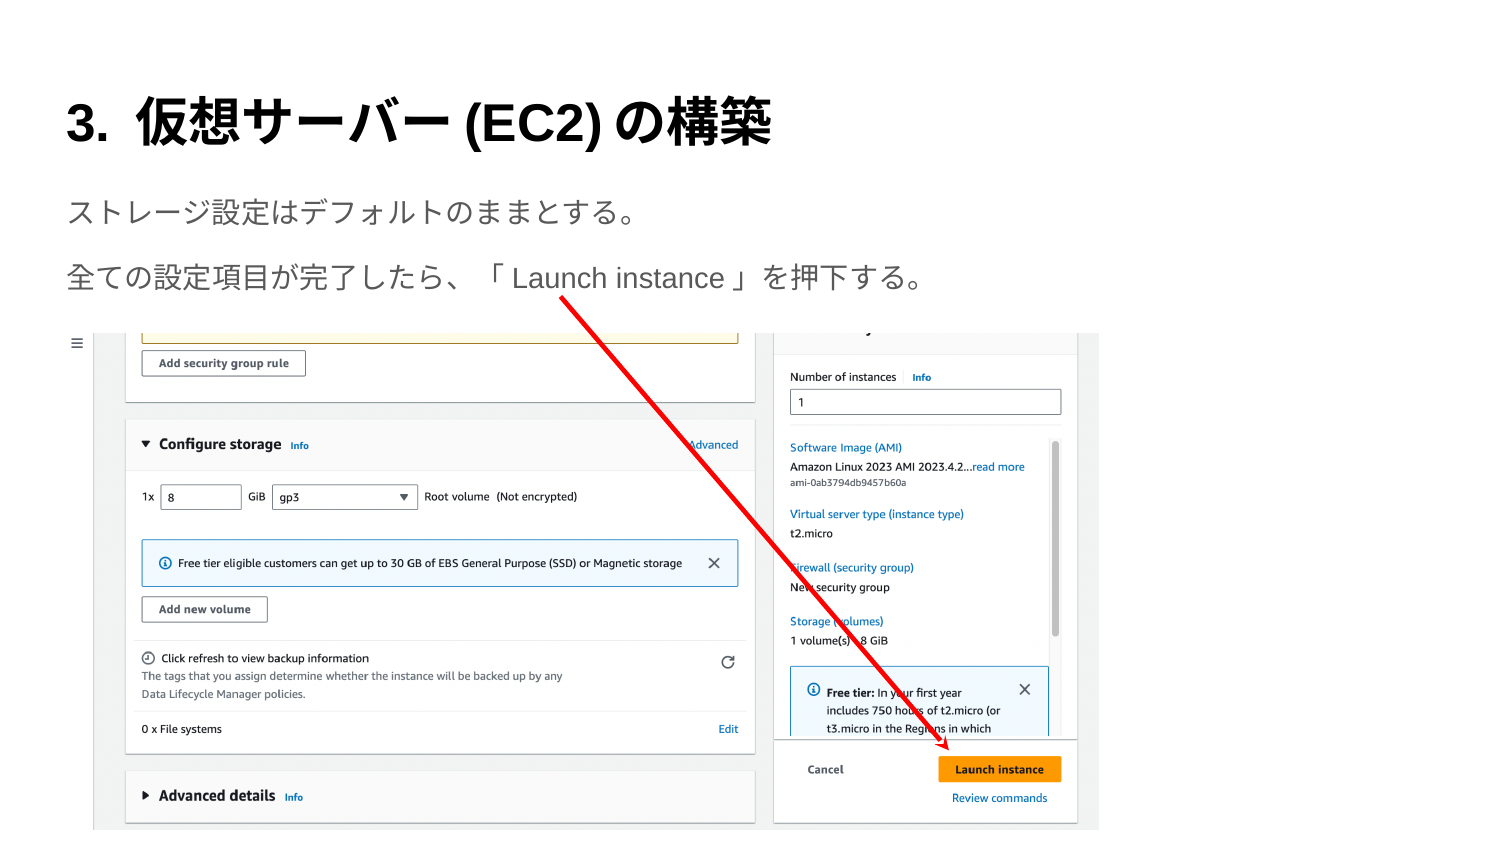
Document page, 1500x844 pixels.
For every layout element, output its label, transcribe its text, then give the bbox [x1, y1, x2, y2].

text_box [560, 296, 950, 751]
picture [62, 333, 1100, 830]
title 3. 仮想サーバー(EC2)の構築 [51, 72, 1449, 167]
list ストレージ設定はデフォルトのままとする。 全ての設定項目が完了したら、「Launch instance」を押下する。 [51, 174, 1449, 735]
